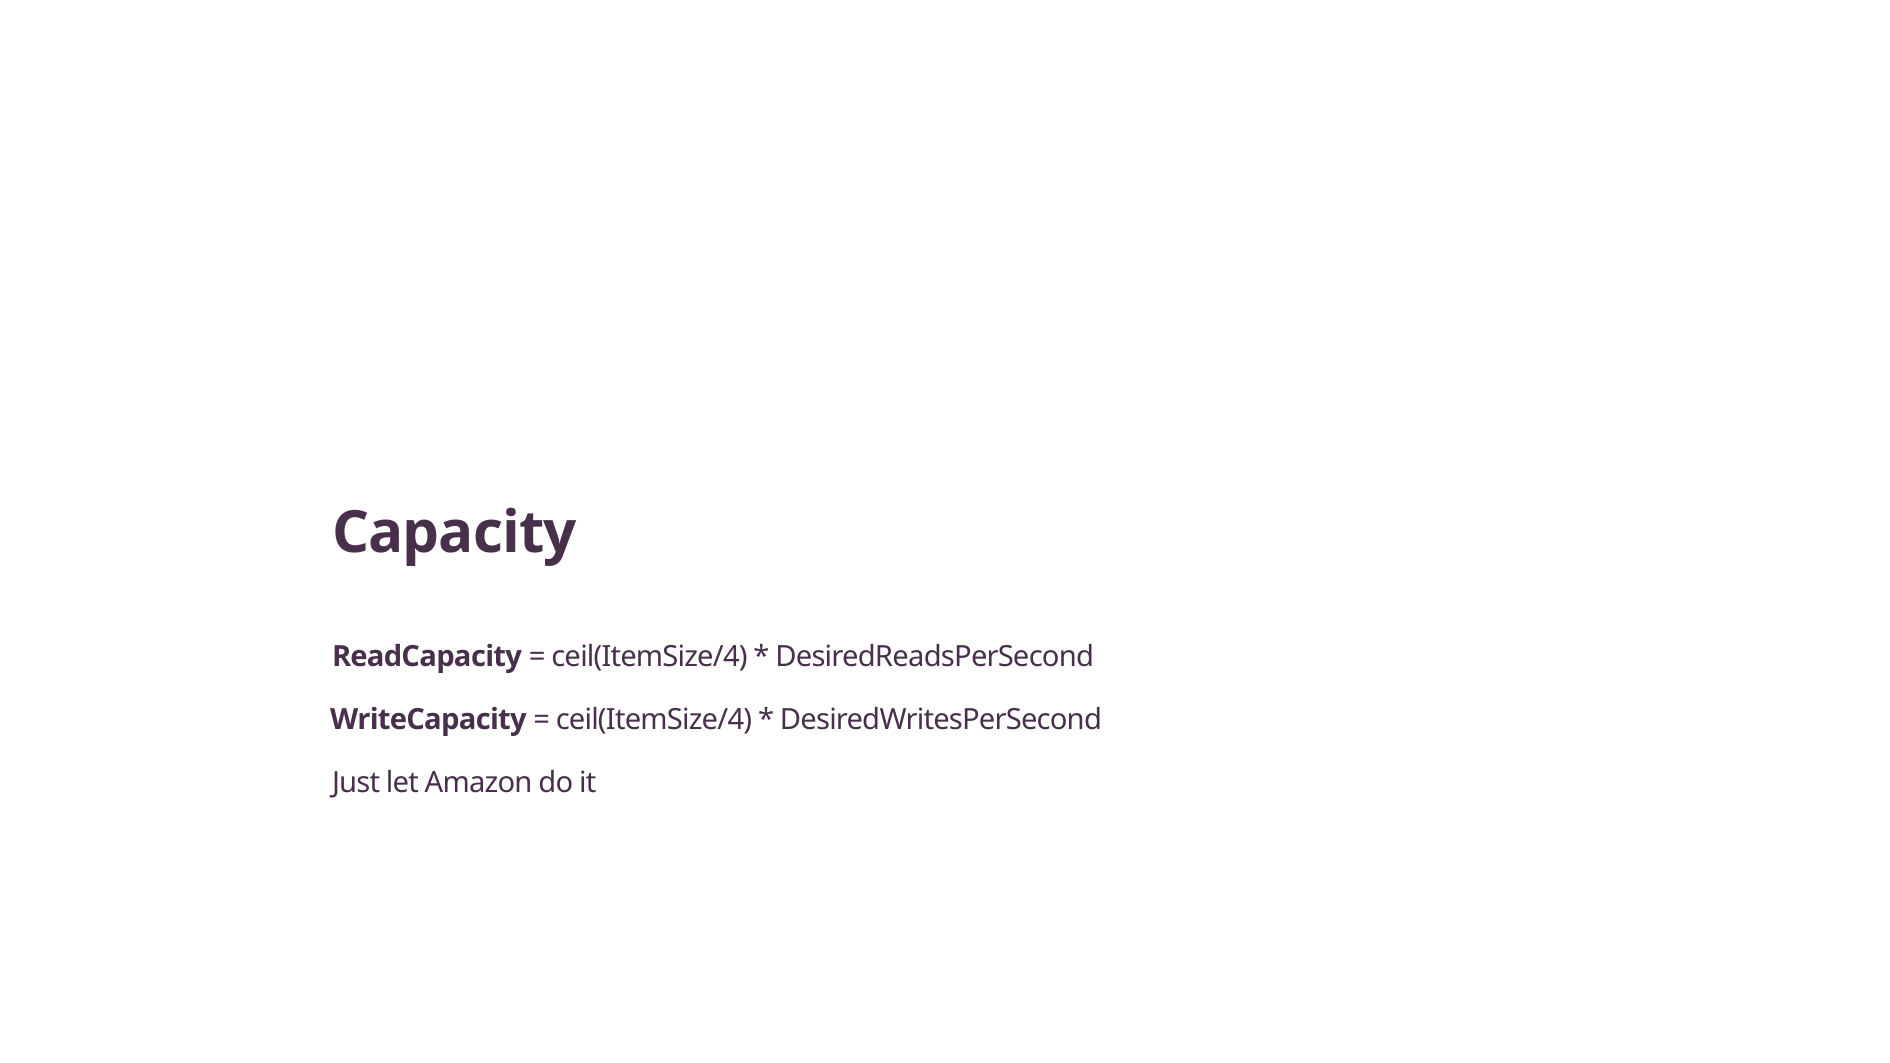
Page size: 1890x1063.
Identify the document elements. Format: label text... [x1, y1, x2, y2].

text_box Just let Amazon do it [332, 766, 1316, 830]
text_box ReadCapacity = ceil(ItemSize/4) * DesiredReadsPerSecond [332, 641, 1334, 705]
text_box WriteCapacity = ceil(ItemSize/4) * DesiredWritesPerSecond [330, 704, 1314, 767]
list Capacity [332, 502, 1203, 561]
